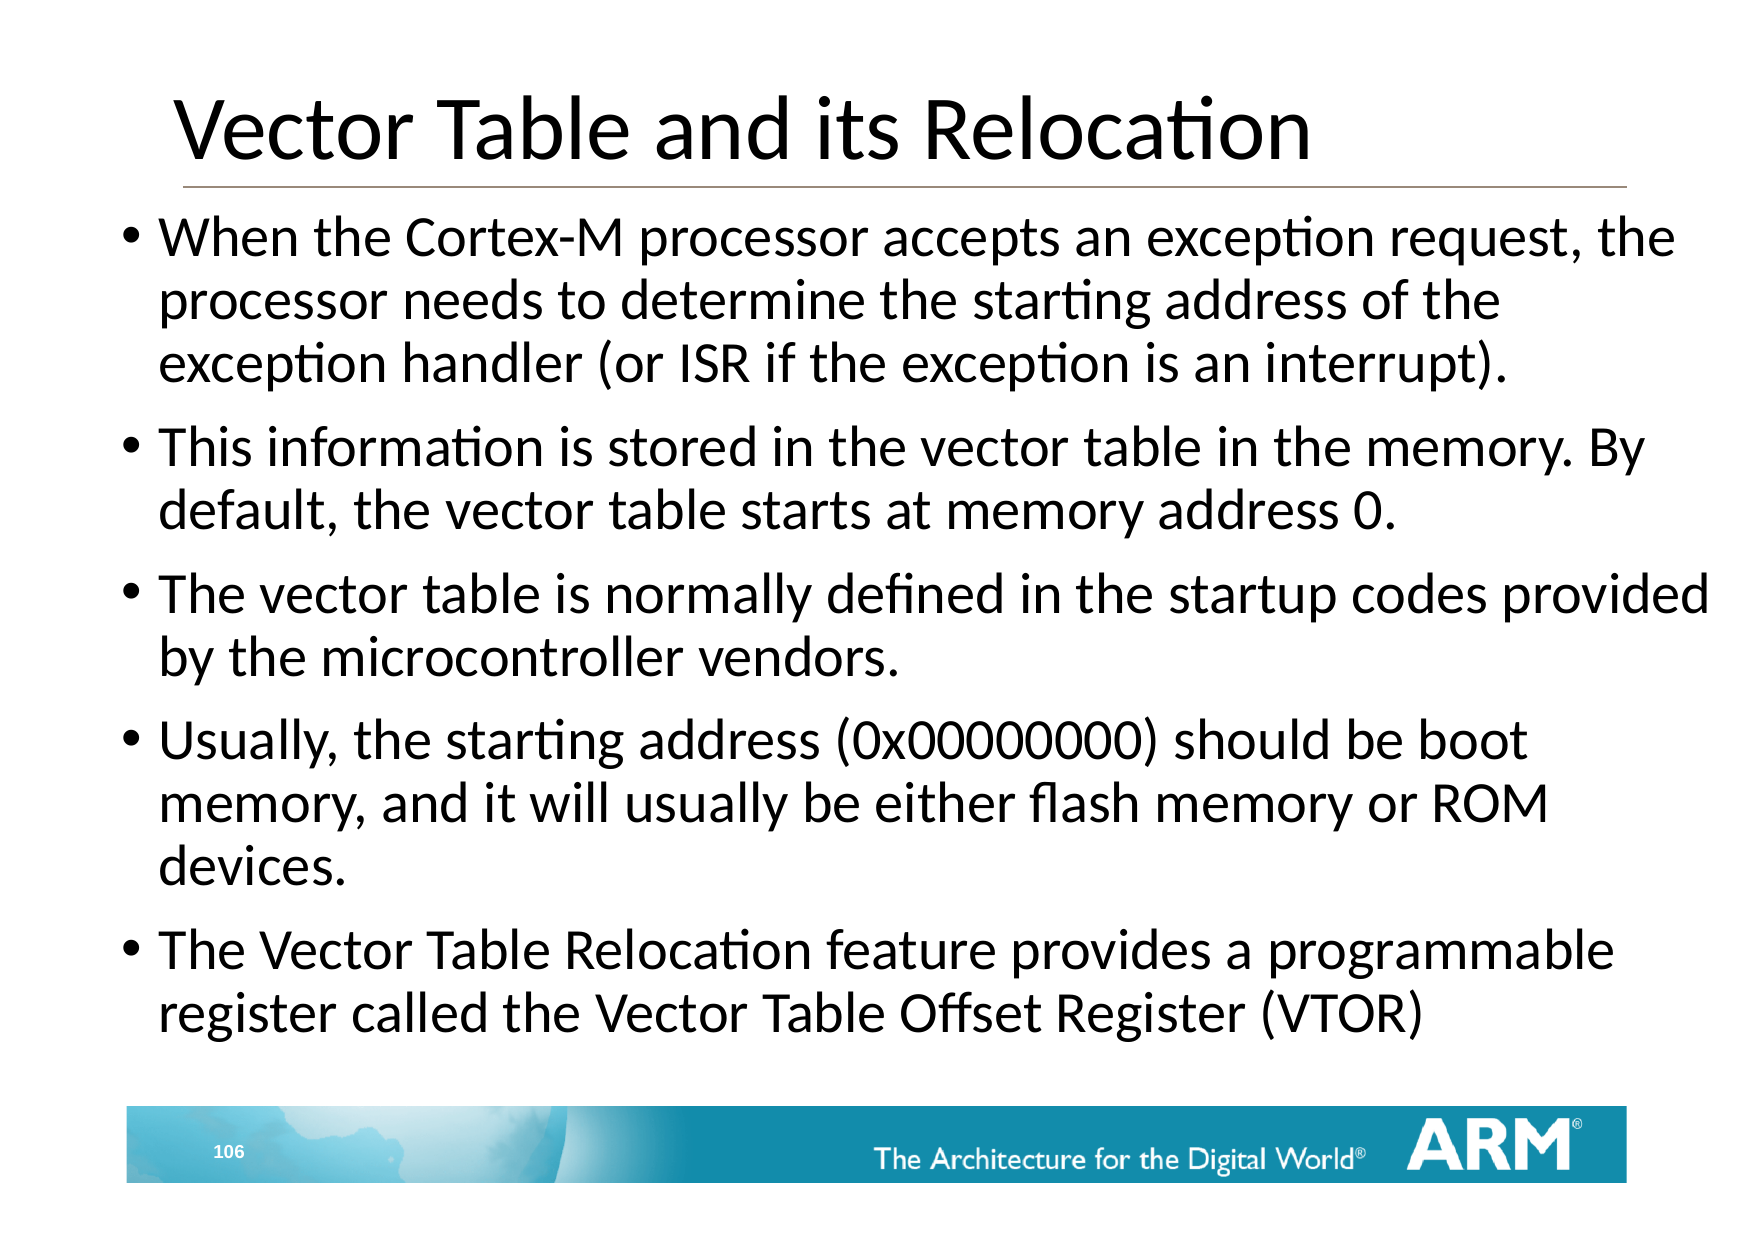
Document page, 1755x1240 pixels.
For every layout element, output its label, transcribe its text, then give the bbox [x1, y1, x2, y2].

slide_number 106 [198, 1139, 287, 1187]
picture [126, 1106, 1627, 1183]
title Vector Table and its Relocation [173, 80, 1581, 172]
list When the Cortex-M processor accepts an exception request, the processor needs to determine the starting address of the exception handler (or ISR if the exception is an interrupt). This information is stored in the vector table in the memory. By default, the vector table starts at memory address 0. The vector table is normally defined in the startup codes provided by the microcontroller vendors. Usually, the starting address (0x00000000) should be boot memory, and it will usually be either flash memory or ROM devices. The Vector Table Relocation feature provides a programmable register called the Vector Table Offset Register (VTOR) [121, 206, 1728, 480]
